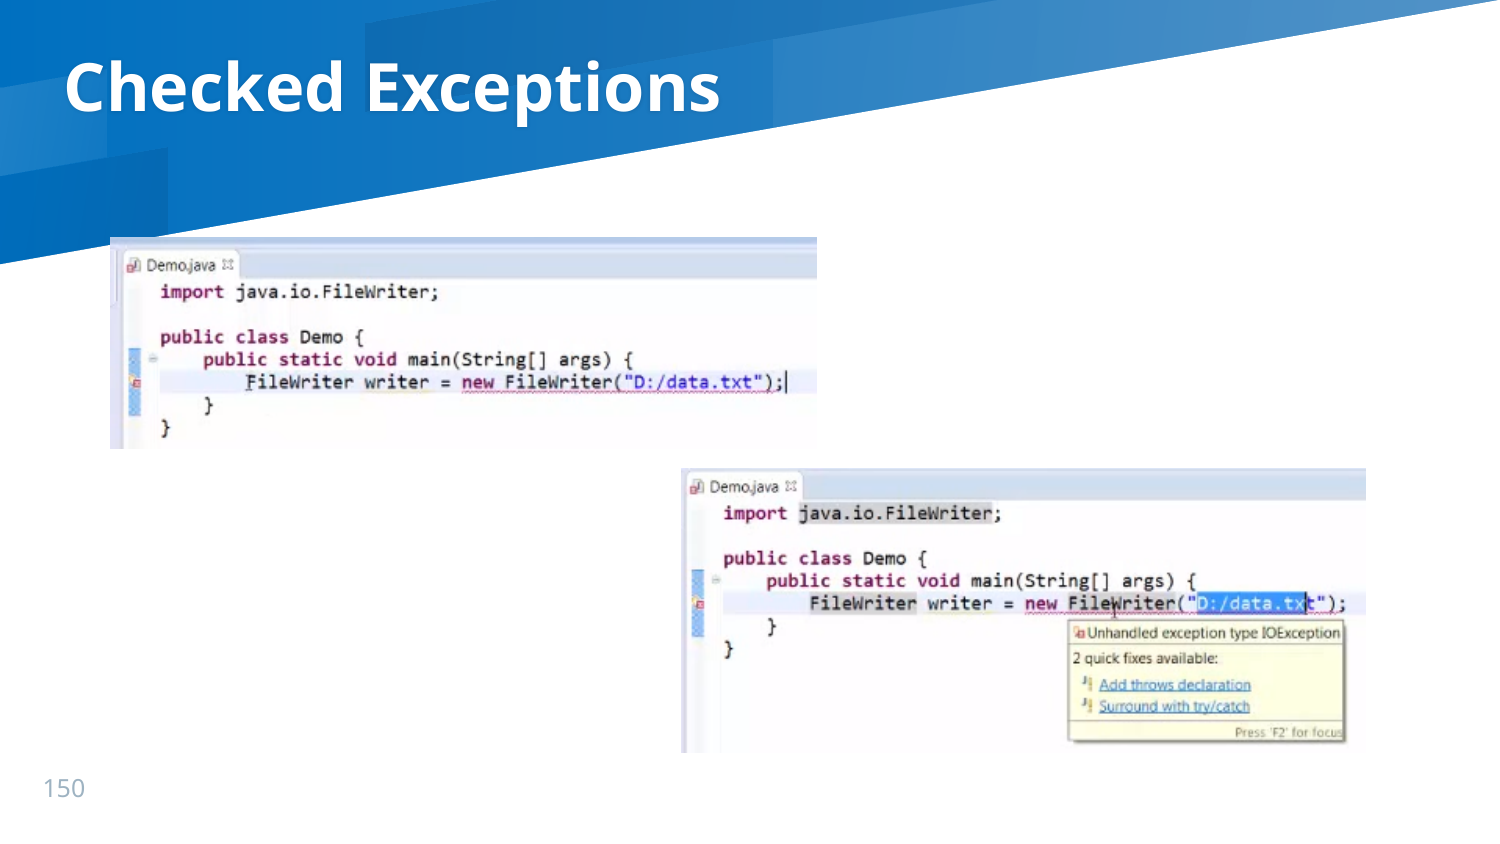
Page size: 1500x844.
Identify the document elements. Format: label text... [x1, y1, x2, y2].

slide_number 150 [42, 766, 122, 807]
picture [109, 237, 817, 449]
picture [681, 467, 1367, 753]
title Checked Exceptions [63, 3, 1122, 166]
